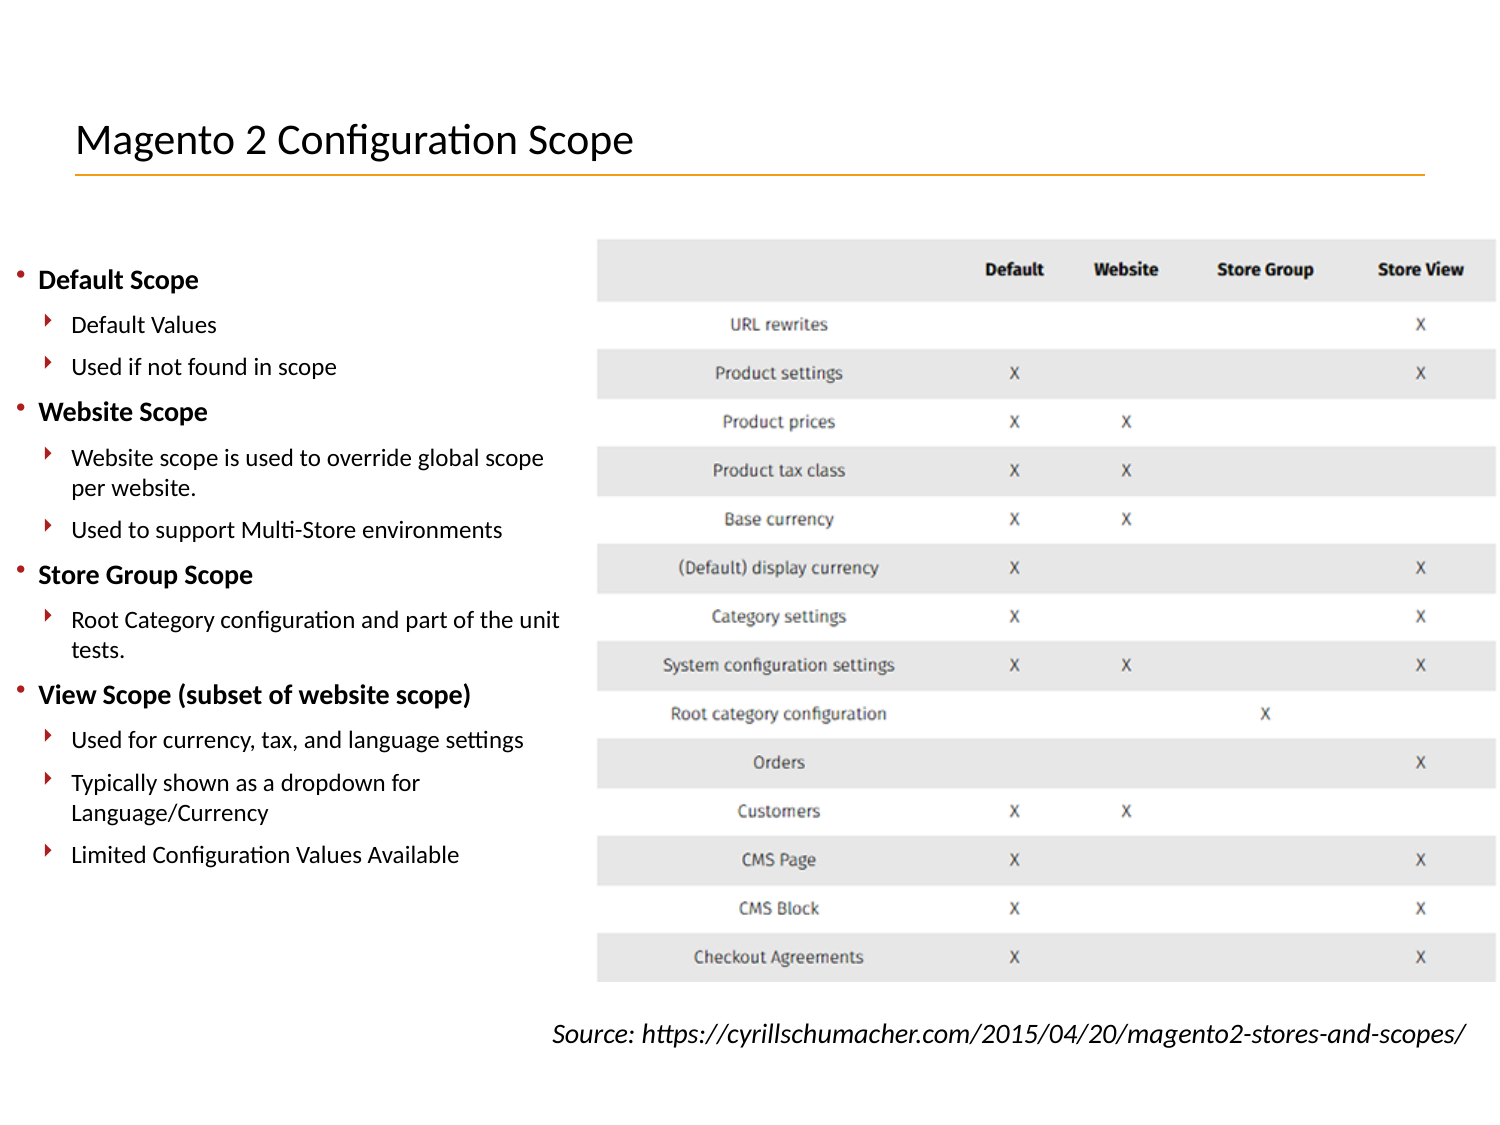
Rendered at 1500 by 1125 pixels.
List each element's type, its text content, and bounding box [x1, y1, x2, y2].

text_box Source: https://cyrillschumacher.com/2015/04/20/magento2-stores-and-scopes/ [537, 1008, 1500, 1057]
list Default Scope Default Values Used if not found in scope Website Scope Website scope is used to override global scope per website. Used to support Multi-Store environments Store Group Scope Root Category configuration and part of the unit tests. View Scope (subset of website scope) Used for currency, tax, and language settings Typically shown as a dropdown for Language/Currency Limited Configuration Values Available [15, 253, 590, 854]
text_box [595, 237, 1500, 982]
title Magento 2 Configuration Scope [74, 49, 1426, 171]
